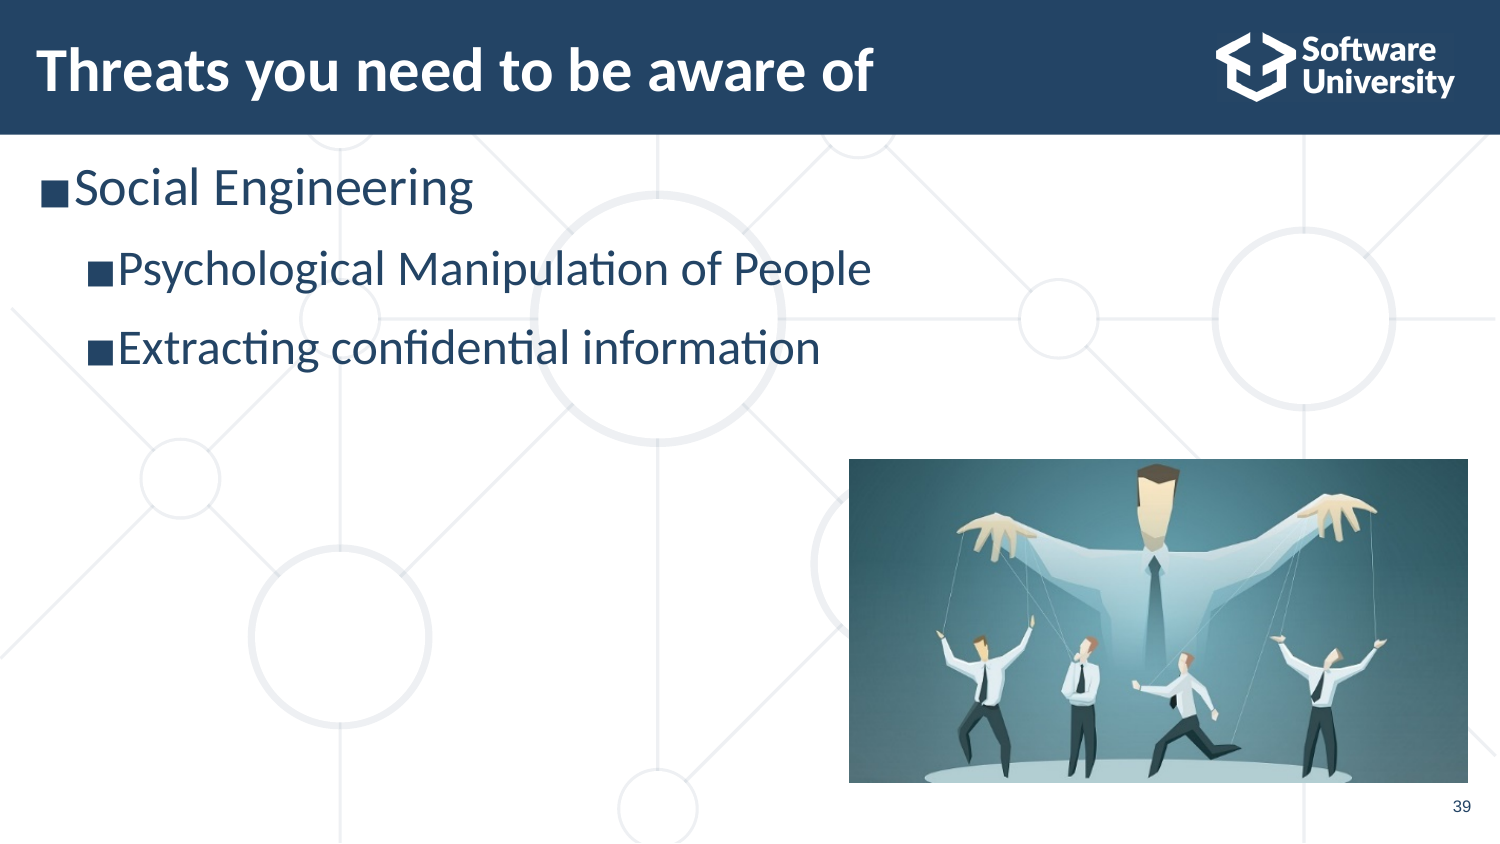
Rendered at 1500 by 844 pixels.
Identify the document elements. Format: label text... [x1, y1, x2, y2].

picture [1216, 32, 1455, 102]
title Threats you need to be aware of [23, 12, 1193, 121]
list Social Engineering Psychological Manipulation of People Extracting confidential information [23, 147, 1478, 788]
slide_number 39 [1423, 787, 1476, 825]
picture [849, 459, 1468, 784]
